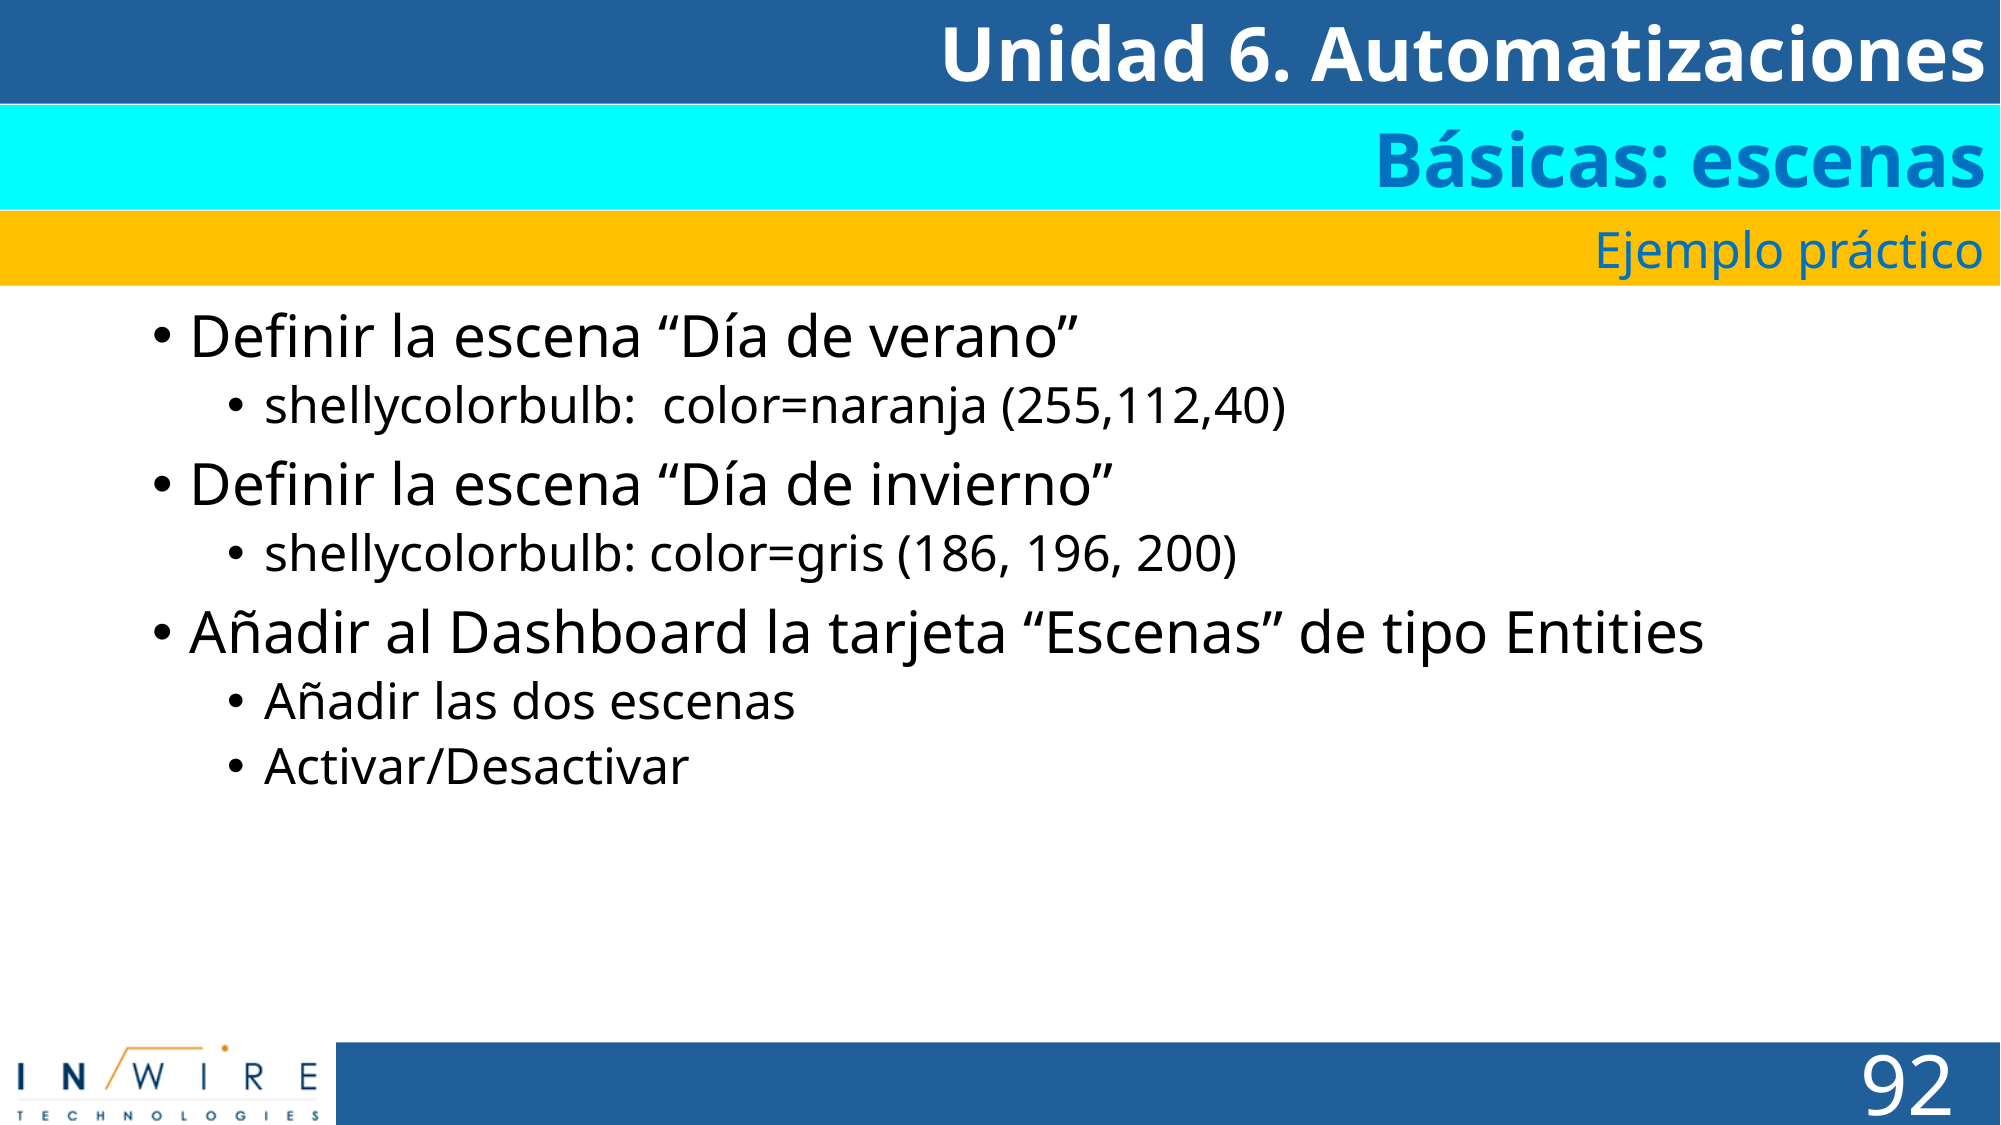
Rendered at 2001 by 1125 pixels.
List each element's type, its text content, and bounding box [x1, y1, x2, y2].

list Definir la escena “Día de verano” shellycolorbulb: color=naranja (255,112,40) Definir la escena “Día de invierno” shellycolorbulb: color=gris (186, 196, 200) Añadir al Dashboard la tarjeta “Escenas” de tipo Entities Añadir las dos escenas Activar/Desactivar [137, 299, 1863, 1014]
picture [0, 1037, 336, 1125]
text_box Unidad 6. Automatizaciones [0, 0, 2000, 104]
text_box Ejemplo práctico [0, 210, 2000, 286]
text_box Básicas: escenas [0, 104, 2000, 210]
